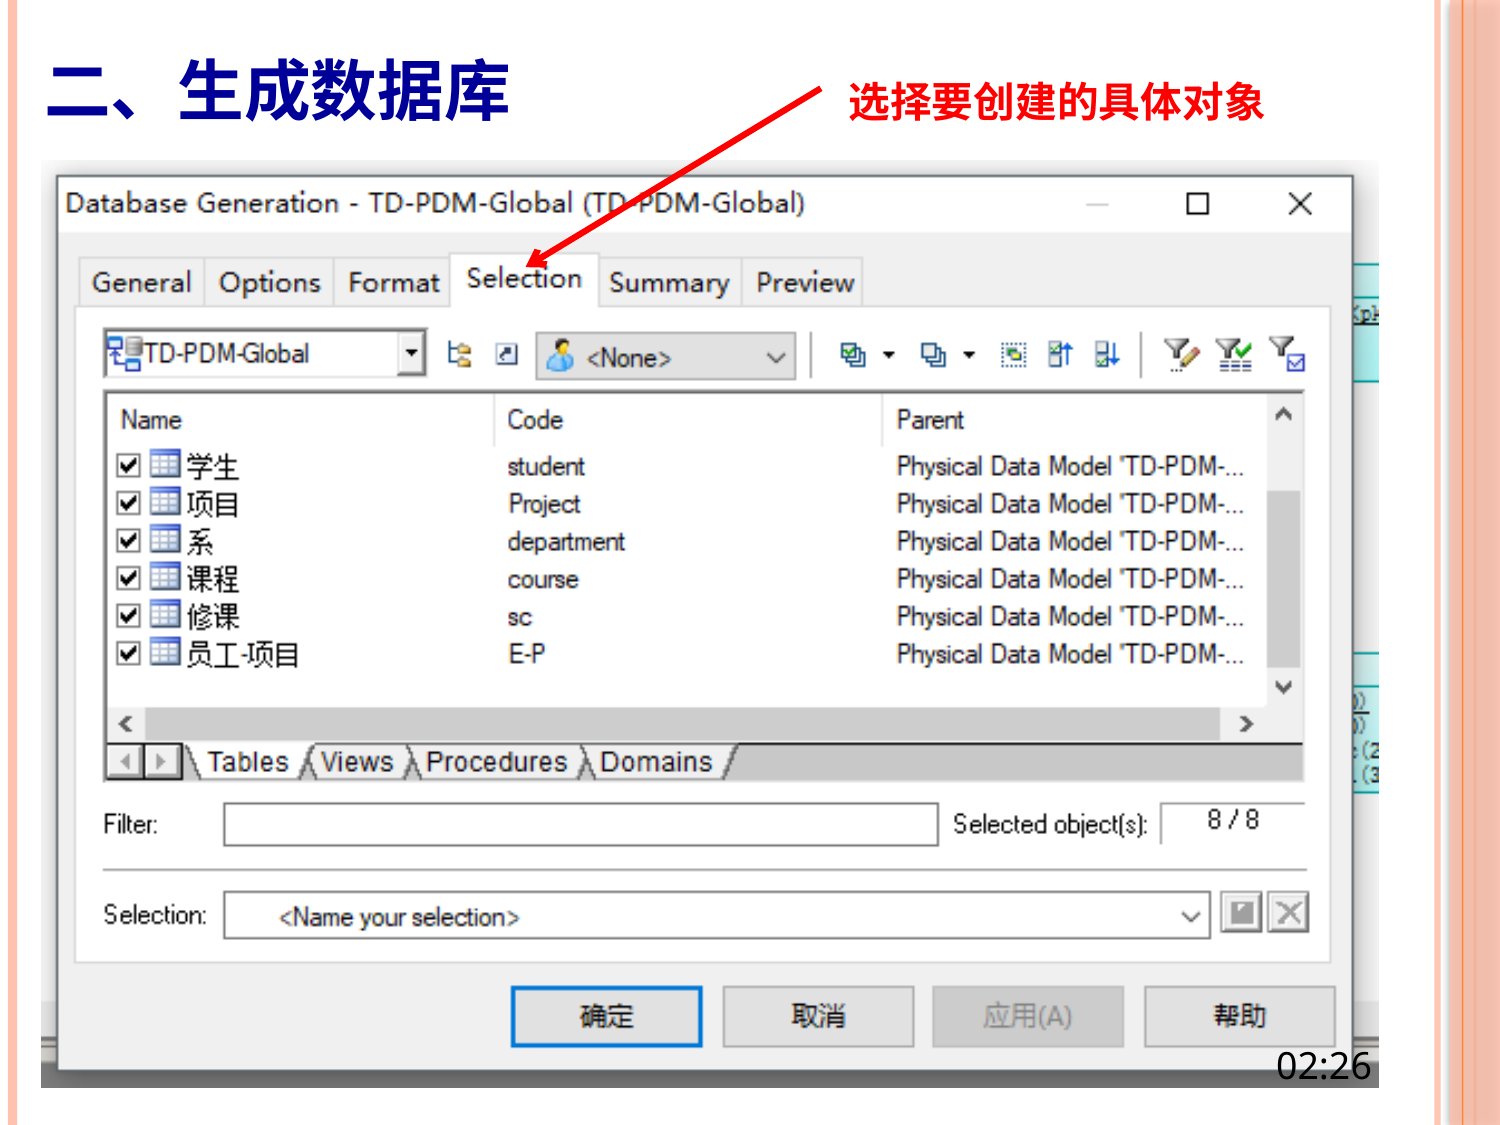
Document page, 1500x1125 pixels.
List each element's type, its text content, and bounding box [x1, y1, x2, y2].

title 二、生成数据库 [29, 0, 879, 183]
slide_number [1381, 1035, 1387, 1095]
picture [40, 160, 1380, 1088]
text_box 选择要创建的具体对象 [879, 43, 1294, 134]
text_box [525, 83, 822, 268]
